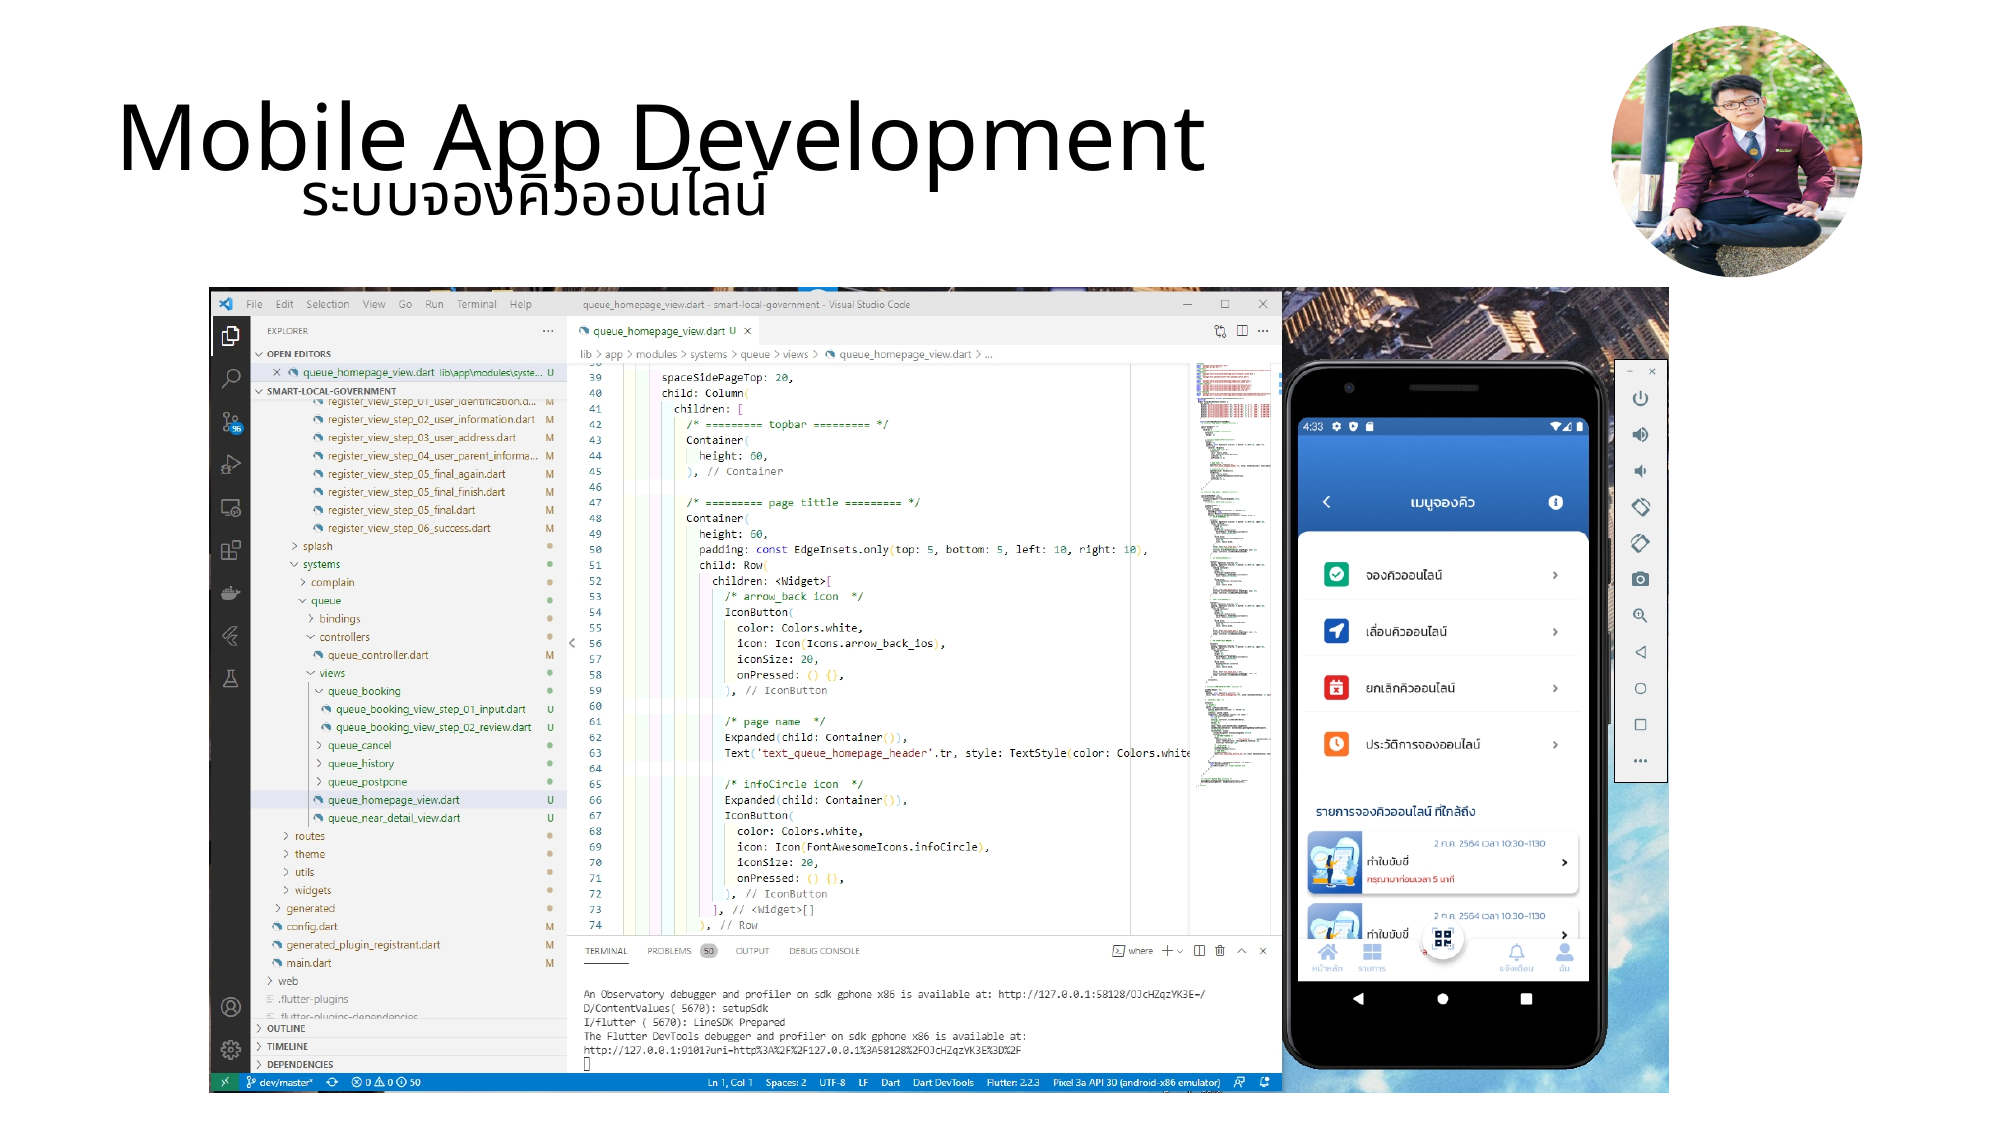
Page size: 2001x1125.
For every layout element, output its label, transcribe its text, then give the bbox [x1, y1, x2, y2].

picture [1611, 25, 1863, 278]
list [209, 287, 1669, 1093]
title Mobile App Development [100, 32, 1611, 250]
text_box ระบบจองคิวออนไลน์ [286, 157, 1177, 255]
